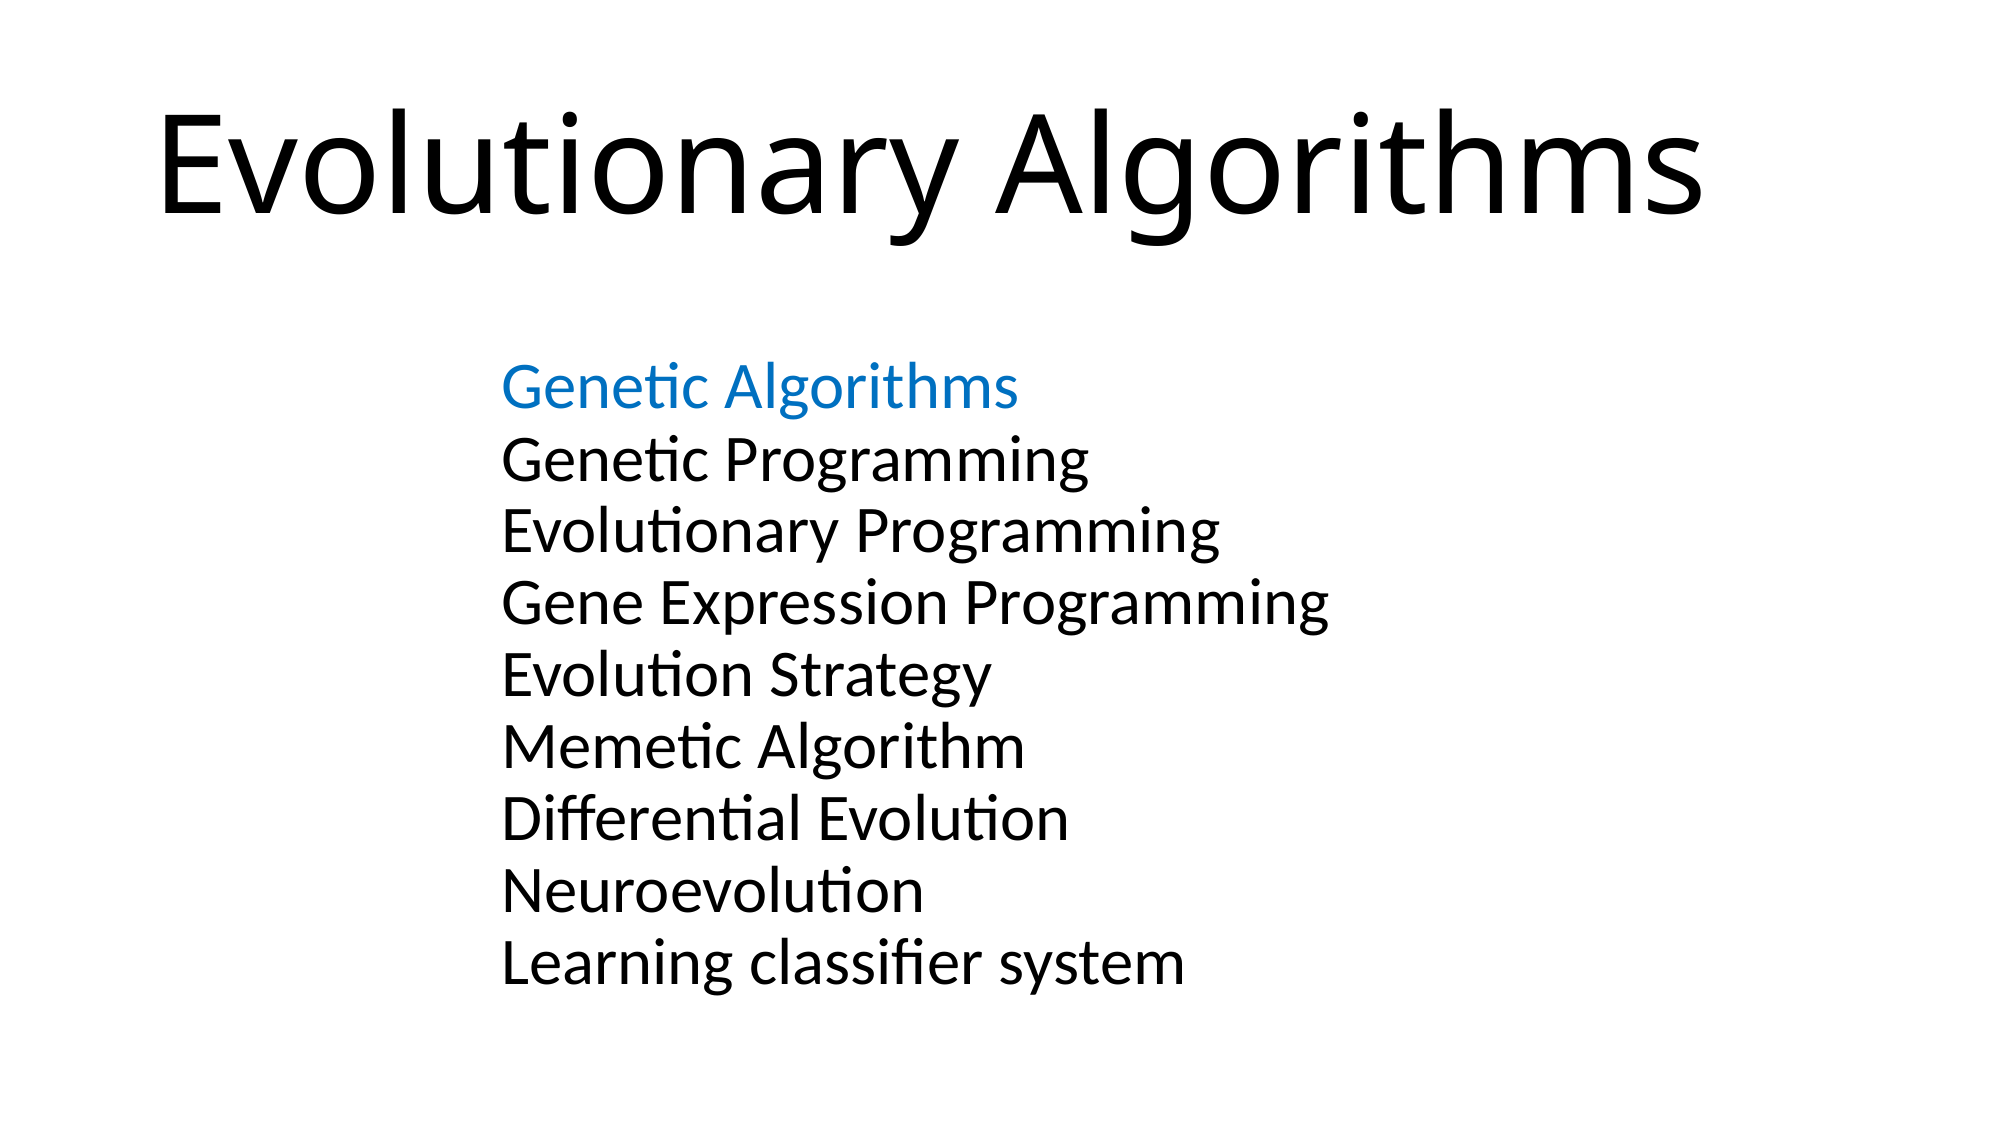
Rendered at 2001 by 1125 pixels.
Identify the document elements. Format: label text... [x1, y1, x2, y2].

title Evolutionary Algorithms [137, 59, 1863, 278]
list Genetic Algorithms Genetic Programming Evolutionary Programming Gene Expression Programming Evolution Strategy Memetic Algorithm Differential Evolution Neuroevolution Learning classifier system [486, 343, 1863, 1068]
